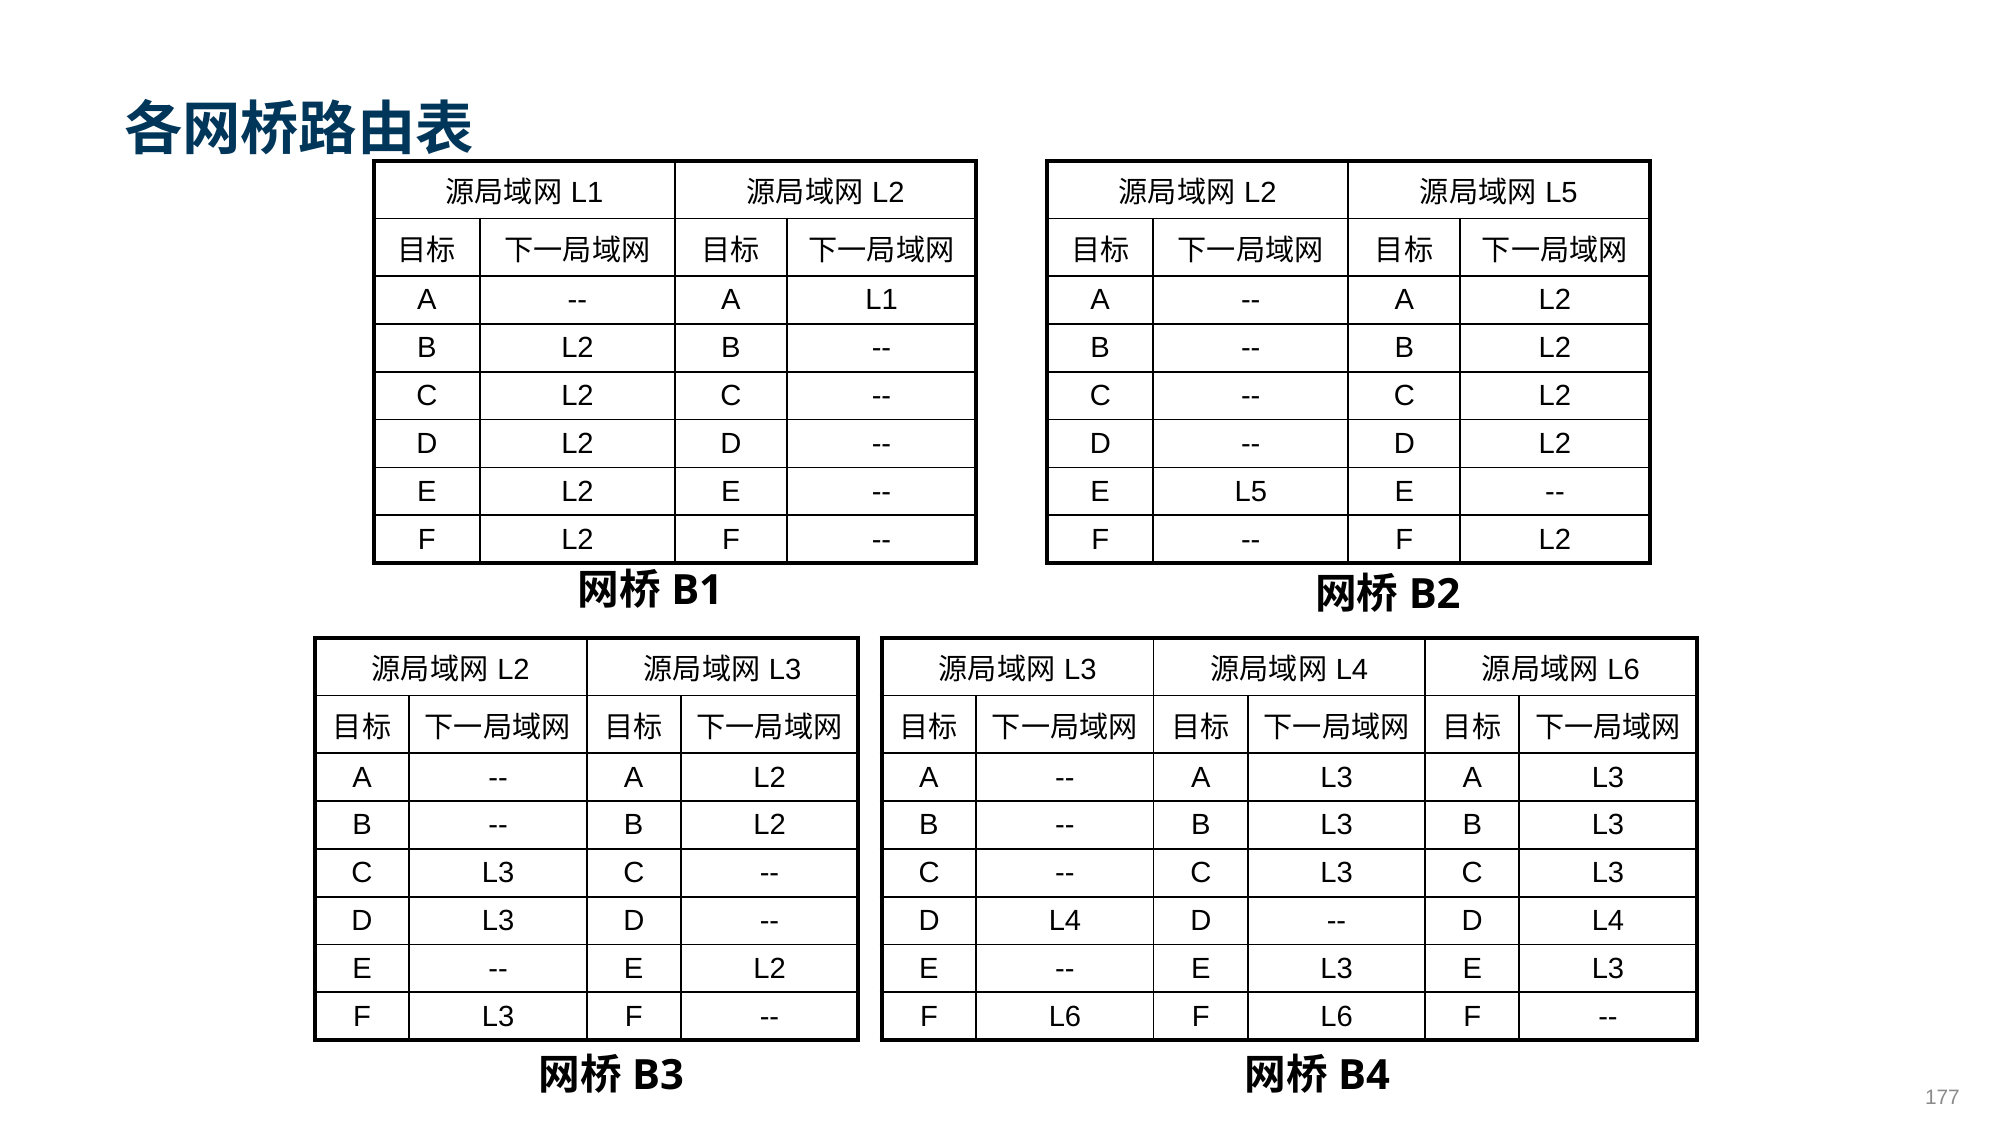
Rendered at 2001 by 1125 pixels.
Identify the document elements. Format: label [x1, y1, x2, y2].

table_cell [977, 945, 1153, 991]
table_cell [1349, 277, 1459, 323]
text_box [523, 1040, 699, 1106]
table_cell [977, 696, 1153, 752]
table_cell [1461, 325, 1648, 371]
table_cell [788, 219, 974, 275]
table_cell [481, 219, 674, 275]
table_cell [1154, 898, 1247, 944]
text_box [562, 555, 738, 621]
table_cell [481, 325, 674, 371]
table_cell [884, 696, 975, 752]
table_cell [1154, 325, 1347, 371]
table_cell [1461, 516, 1648, 561]
table_cell [1154, 993, 1247, 1038]
table_cell [1349, 219, 1459, 275]
table_cell [1349, 468, 1459, 514]
table_cell [977, 898, 1153, 944]
table_header [1349, 169, 1648, 218]
table_header [588, 640, 856, 695]
table_cell [1049, 373, 1152, 419]
table_cell [410, 696, 586, 752]
table_cell [1249, 850, 1424, 896]
table_cell [1426, 754, 1518, 800]
table_header [1426, 640, 1695, 695]
table_cell [682, 850, 856, 896]
table_cell [1426, 898, 1518, 944]
table_cell [788, 325, 974, 371]
table_cell [676, 516, 786, 561]
table_cell [1049, 516, 1152, 561]
table_cell [1349, 420, 1459, 467]
table_cell [682, 945, 856, 991]
table_cell [1154, 277, 1347, 323]
table_cell [1426, 850, 1518, 896]
table_cell [682, 993, 856, 1038]
table_cell [317, 696, 408, 752]
table_cell [788, 277, 974, 323]
table_cell [1154, 850, 1247, 896]
table_header [317, 640, 586, 695]
table_cell [682, 754, 856, 800]
table_cell [1520, 945, 1695, 991]
table_cell [1426, 696, 1518, 752]
table_cell [1426, 945, 1518, 991]
table_cell [481, 277, 674, 323]
table_header [884, 640, 1153, 695]
table_cell [1154, 696, 1247, 752]
table_cell [1249, 754, 1424, 800]
table_cell [977, 754, 1153, 800]
table_cell [481, 468, 674, 514]
table_cell [376, 468, 479, 514]
table_cell [376, 420, 479, 467]
table_cell [682, 898, 856, 944]
table_cell [588, 945, 680, 991]
table_cell [1154, 468, 1347, 514]
table_cell [588, 696, 680, 752]
table_cell [1154, 802, 1247, 848]
table_cell [376, 277, 479, 323]
table_cell [588, 850, 680, 896]
table_cell [788, 420, 974, 467]
table_cell [317, 993, 408, 1038]
table_cell [1049, 277, 1152, 323]
table_cell [1154, 420, 1347, 467]
table_cell [376, 325, 479, 371]
table_cell [1461, 219, 1648, 275]
table_cell [1049, 219, 1152, 275]
text_box [109, 0, 1891, 169]
table_cell [588, 802, 680, 848]
table_cell [1520, 993, 1695, 1038]
table_cell [884, 850, 975, 896]
table_cell [1154, 373, 1347, 419]
table_cell [977, 993, 1153, 1038]
table_cell [884, 993, 975, 1038]
table_cell [376, 373, 479, 419]
table_cell [1049, 420, 1152, 467]
table_cell [788, 516, 974, 561]
table_cell [1249, 696, 1424, 752]
table_cell [1249, 802, 1424, 848]
table_cell [676, 468, 786, 514]
slide_number [1507, 1079, 1975, 1113]
table_cell [1249, 945, 1424, 991]
table_cell [1520, 802, 1695, 848]
table_header [376, 169, 674, 218]
table_cell [1249, 898, 1424, 944]
table_cell [317, 802, 408, 848]
table_cell [317, 945, 408, 991]
table_cell [1461, 468, 1648, 514]
table_cell [1520, 754, 1695, 800]
table_cell [588, 993, 680, 1038]
table_cell [1349, 373, 1459, 419]
table_cell [1520, 696, 1695, 752]
table_cell [1461, 420, 1648, 467]
table_cell [788, 468, 974, 514]
table_cell [376, 219, 479, 275]
table_cell [1049, 468, 1152, 514]
table_header [1049, 169, 1347, 218]
table_cell [1349, 516, 1459, 559]
table_cell [588, 898, 680, 944]
table_cell [588, 754, 680, 800]
table_cell [376, 516, 479, 561]
table_cell [1461, 373, 1648, 419]
table_cell [1520, 898, 1695, 944]
table_cell [410, 754, 586, 800]
table_cell [788, 373, 974, 419]
table_cell [410, 945, 586, 991]
table_cell [481, 516, 674, 561]
table_cell [676, 373, 786, 419]
text_box [1229, 1040, 1405, 1106]
text_box [1300, 559, 1476, 625]
table_cell [1154, 945, 1247, 991]
table_cell [676, 277, 786, 323]
table_cell [1049, 325, 1152, 371]
table_cell [676, 420, 786, 467]
table_cell [1461, 277, 1648, 323]
table_cell [1154, 754, 1247, 800]
table_cell [1520, 850, 1695, 896]
table_cell [1426, 802, 1518, 848]
table_cell [682, 696, 856, 752]
table_cell [317, 898, 408, 944]
table_cell [1349, 325, 1459, 371]
table_cell [884, 898, 975, 944]
table_cell [977, 802, 1153, 848]
table_cell [884, 802, 975, 848]
table_cell [676, 325, 786, 371]
table_cell [1249, 993, 1424, 1038]
table_cell [481, 420, 674, 467]
table_cell [676, 219, 786, 275]
table_cell [317, 754, 408, 800]
table_cell [1426, 993, 1518, 1038]
table_cell [682, 802, 856, 848]
table_cell [410, 898, 586, 944]
table_cell [884, 945, 975, 991]
table_cell [410, 802, 586, 848]
table_cell [410, 993, 586, 1038]
table_header [676, 169, 974, 218]
table_cell [1154, 219, 1347, 275]
table_header [1154, 640, 1424, 695]
table_cell [1154, 516, 1347, 561]
table_cell [410, 850, 586, 896]
table_cell [481, 373, 674, 419]
table_cell [977, 850, 1153, 896]
table_cell [884, 754, 975, 800]
table_cell [317, 850, 408, 896]
